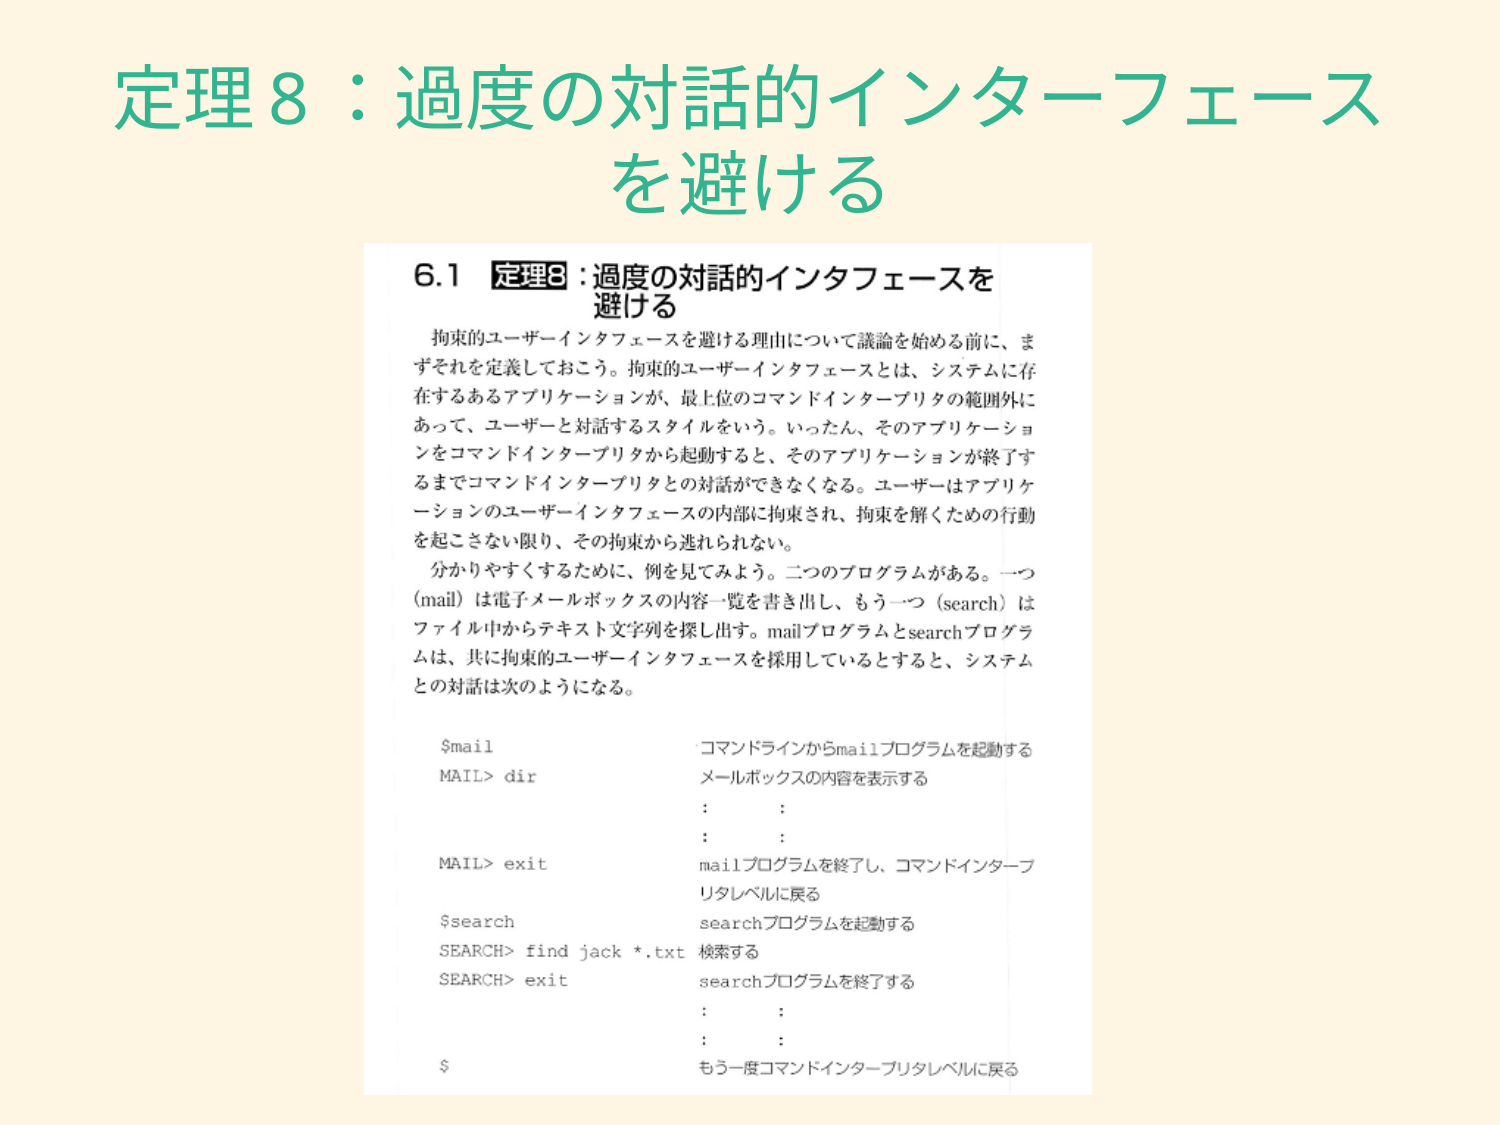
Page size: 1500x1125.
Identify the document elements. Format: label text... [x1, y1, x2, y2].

title 定理8：過度の対話的インターフェースを避ける [75, 45, 1425, 233]
picture [363, 243, 1093, 1095]
